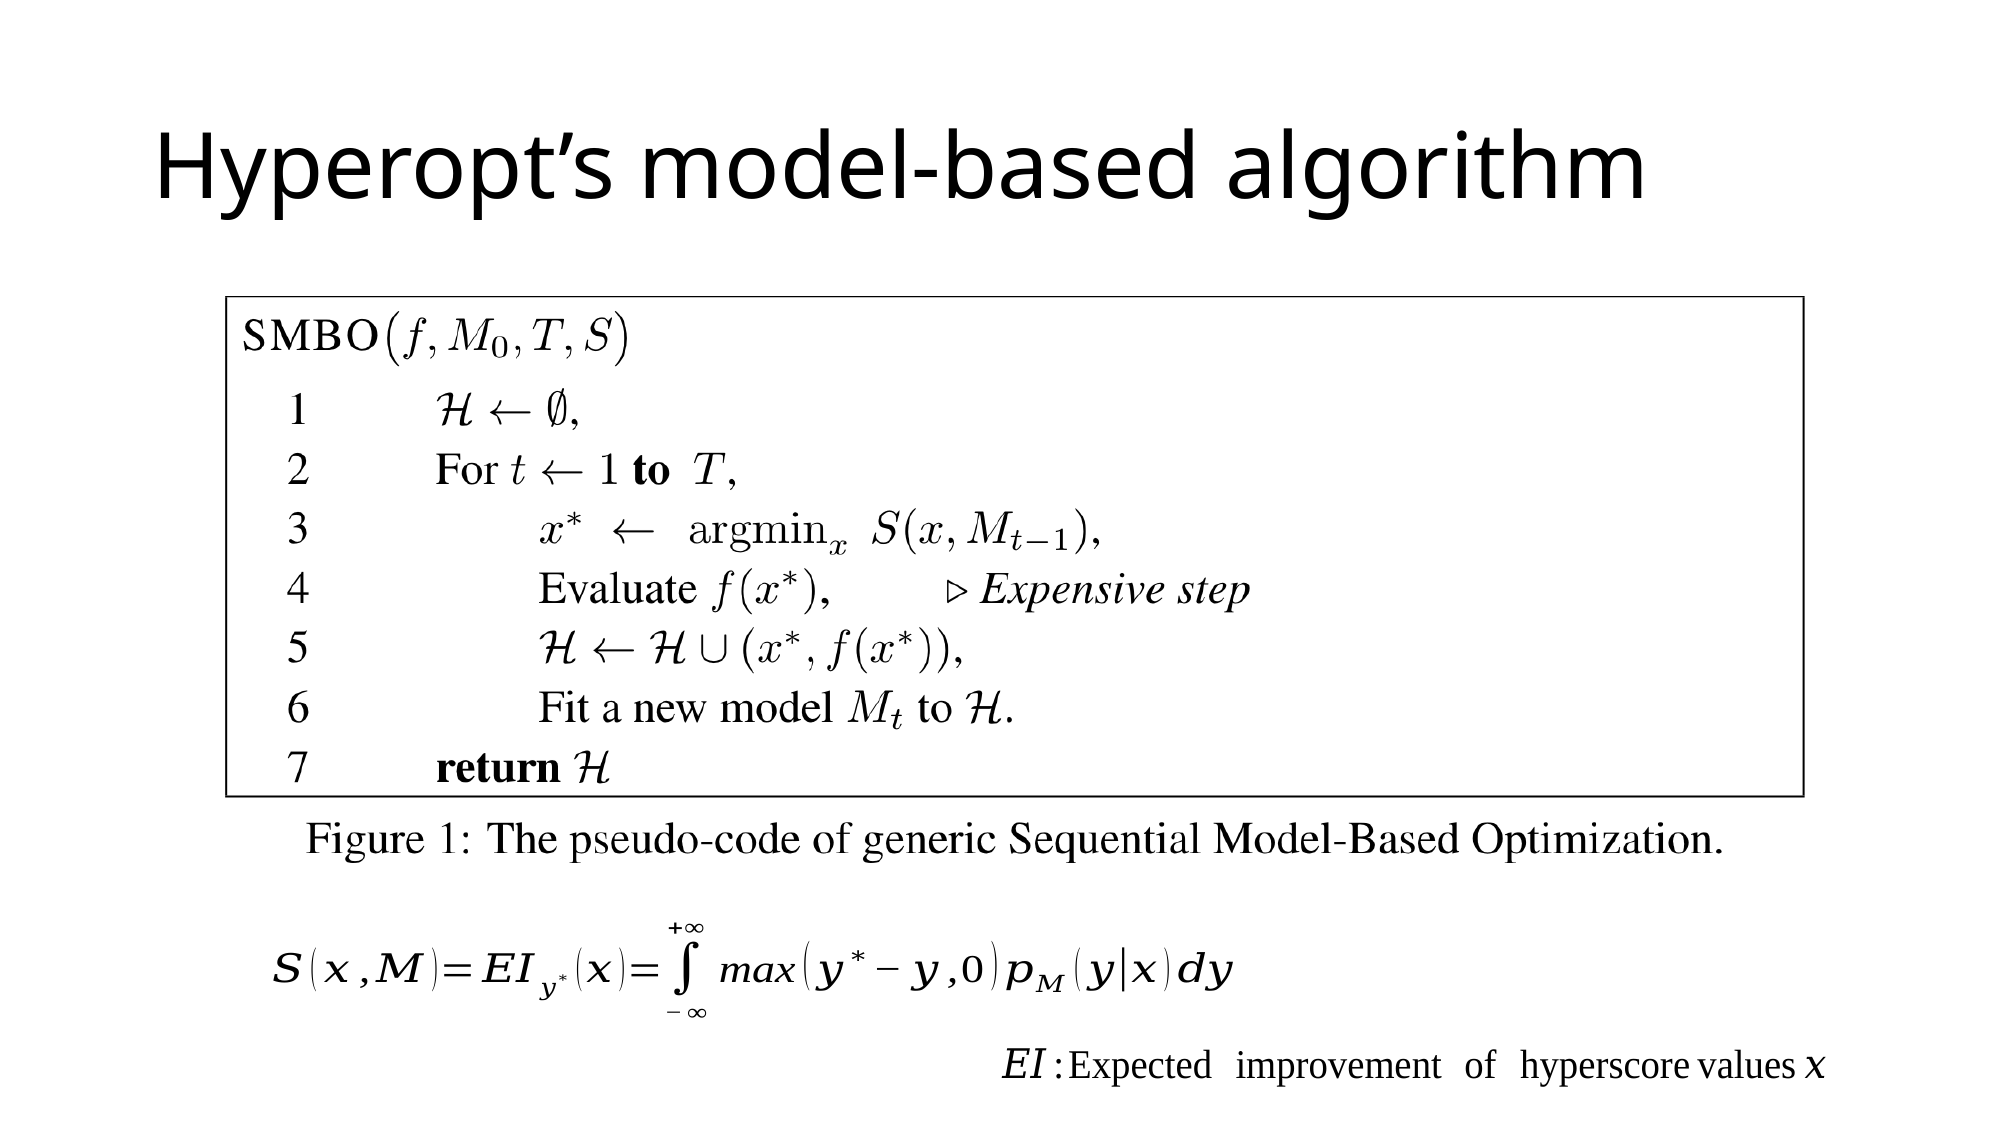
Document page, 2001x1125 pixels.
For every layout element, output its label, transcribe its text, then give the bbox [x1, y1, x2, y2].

picture [203, 276, 1832, 882]
title Hyperopt’s model-based algorithm [137, 59, 1863, 278]
